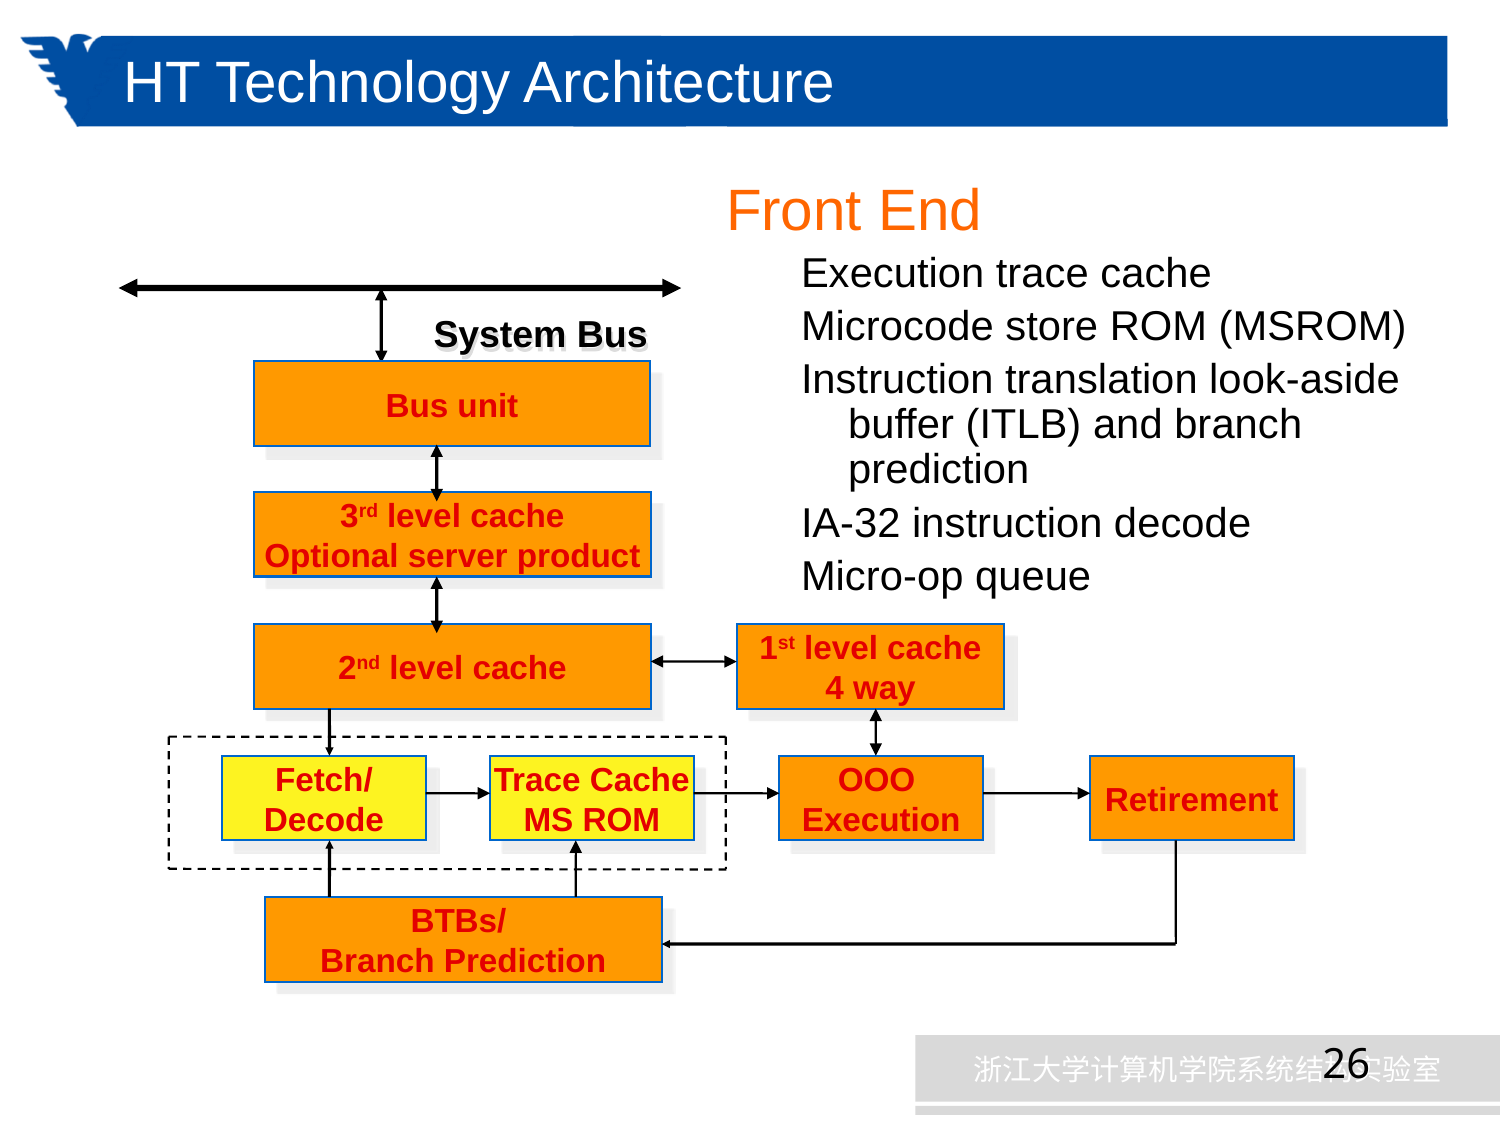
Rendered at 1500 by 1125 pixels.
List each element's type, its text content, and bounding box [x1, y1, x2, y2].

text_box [118, 287, 1294, 982]
picture [5, 19, 148, 127]
title HT Technology Architecture [108, 38, 1406, 121]
text_box Front End Execution trace cache Microcode store ROM (MSROM) Instruction translation look-aside buffer (ITLB) and branch prediction IA-32 instruction decode Micro-op queue [711, 172, 1459, 527]
